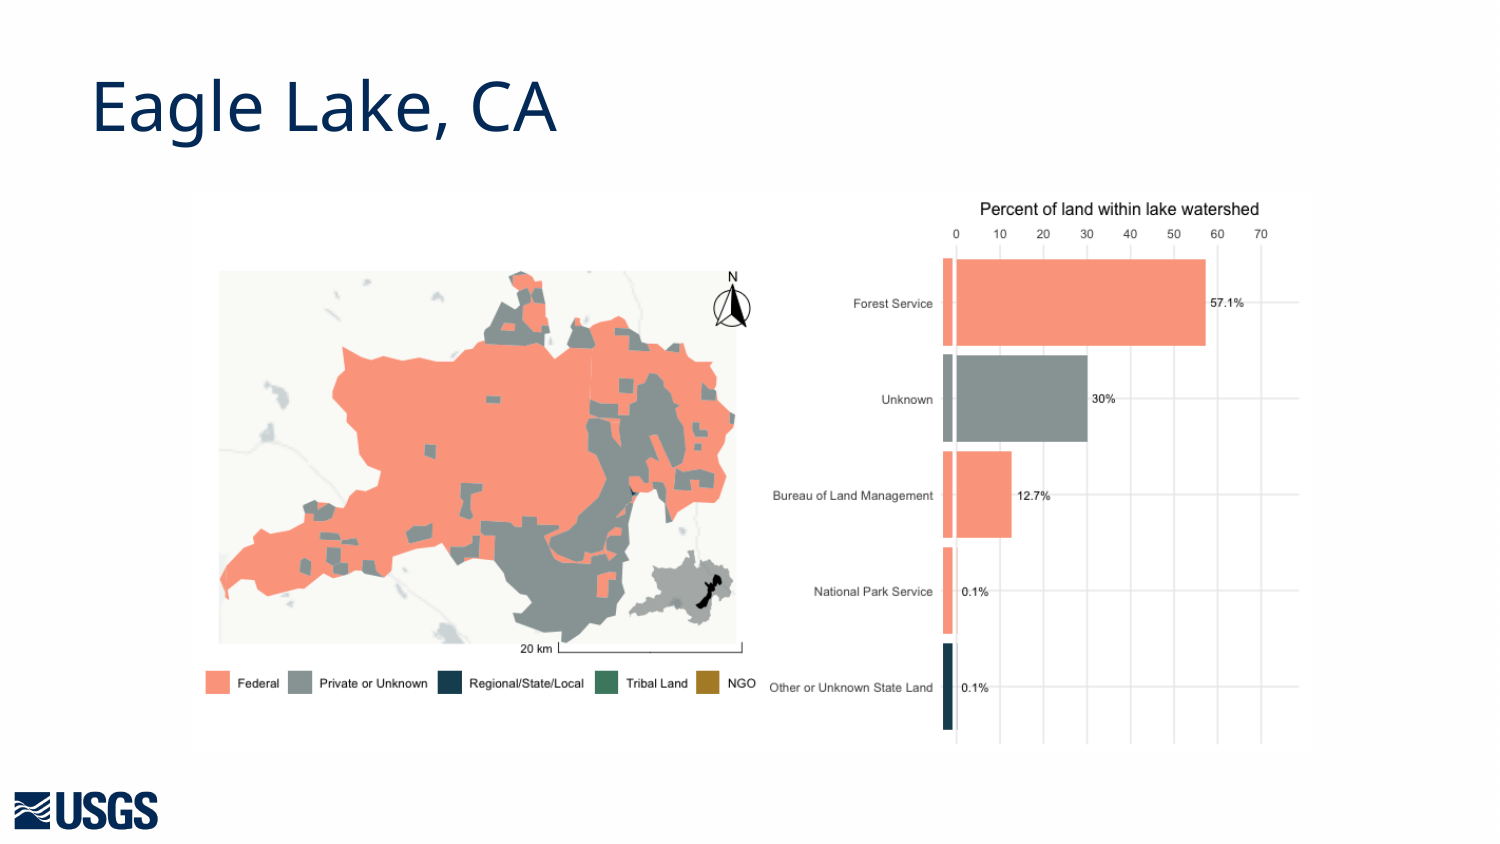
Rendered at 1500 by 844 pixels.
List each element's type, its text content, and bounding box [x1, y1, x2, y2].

title Eagle Lake, CA [75, 33, 1425, 175]
picture [0, 0, 1500, 844]
